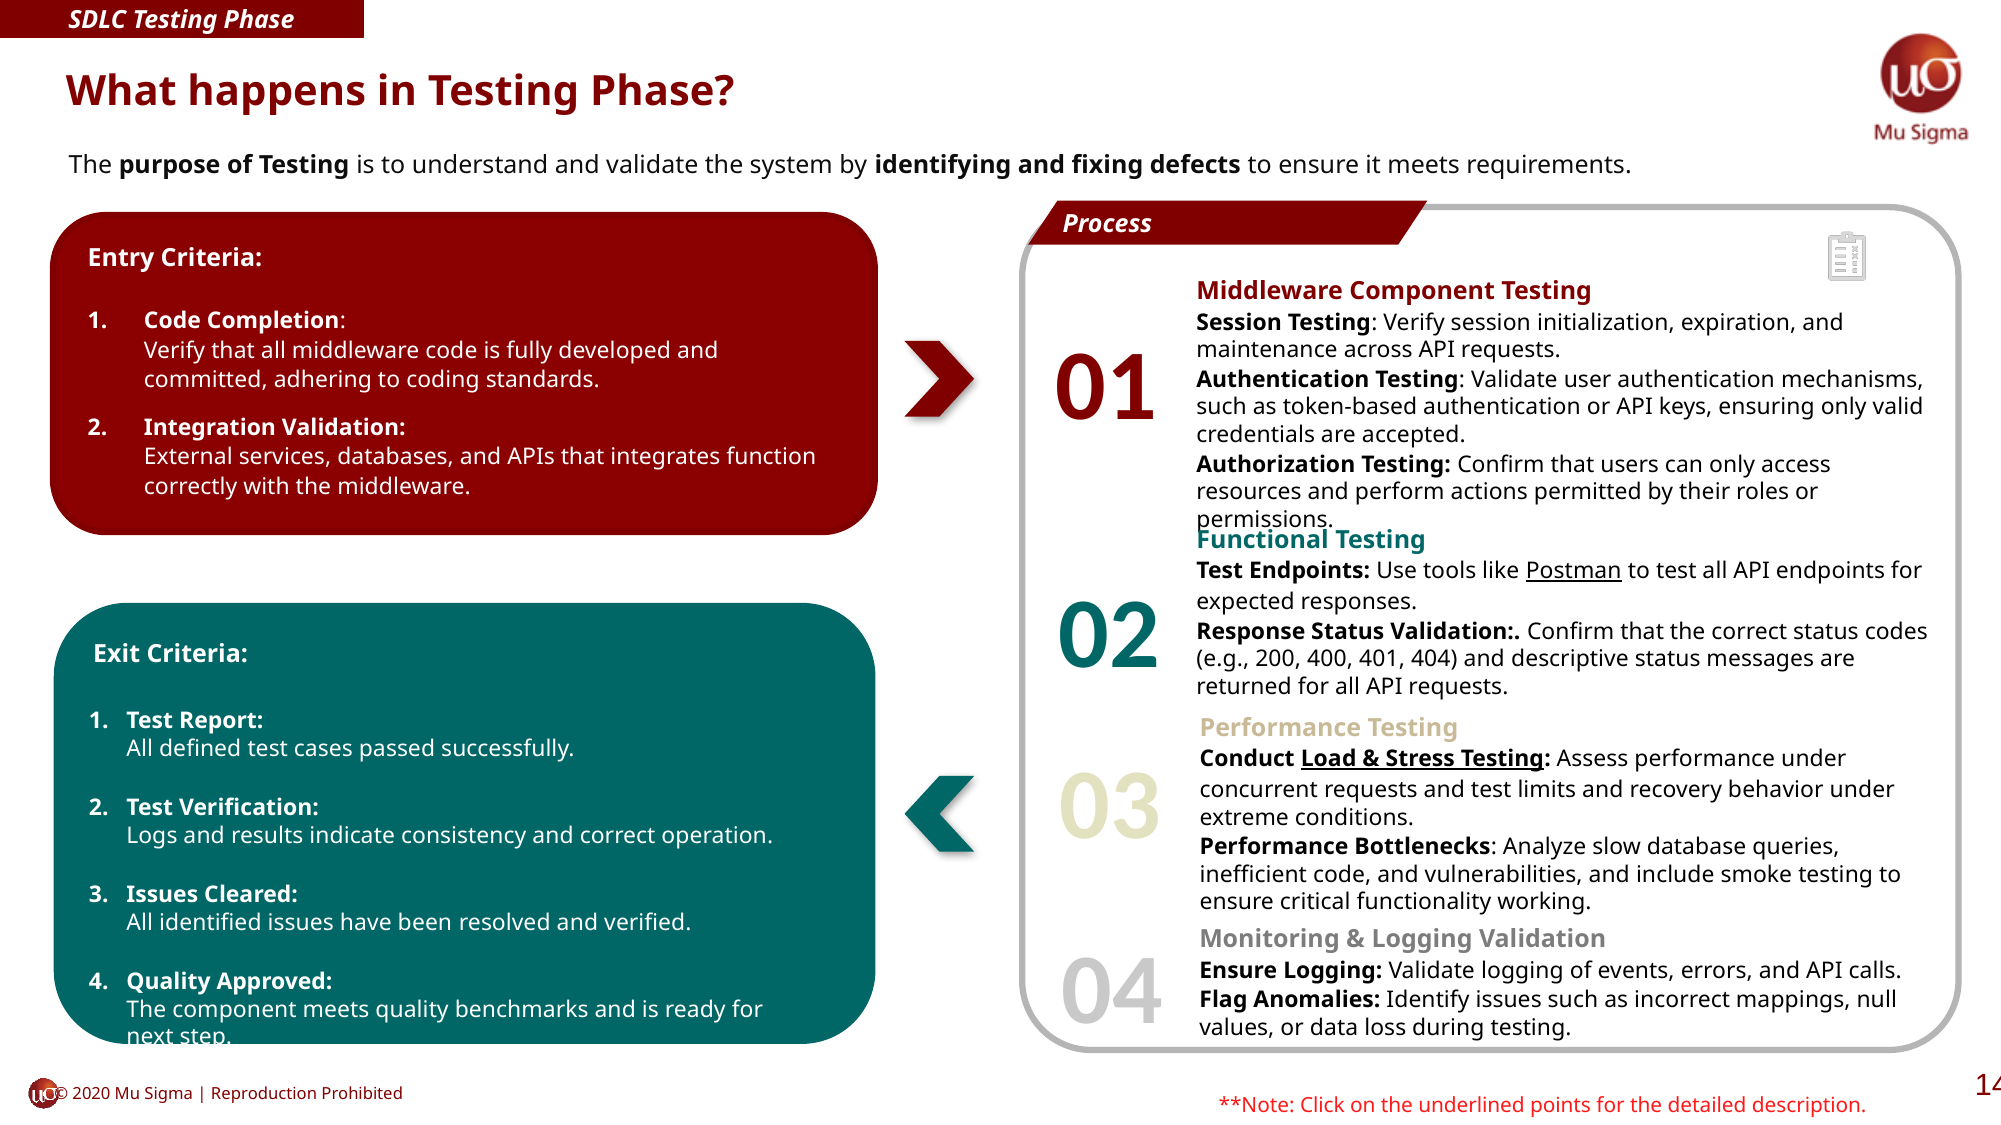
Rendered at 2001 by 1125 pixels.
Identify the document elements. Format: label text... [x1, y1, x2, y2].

text_box [903, 773, 977, 854]
text_box [902, 338, 976, 419]
text_box Functional Testing Test Endpoints: Use tools like Postman to test all API endpoints for expected responses. Response Status Validation:. Confirm that the correct status codes (e.g., 200, 400, 401, 404) and descriptive status messages are returned for all API requests. [1181, 515, 1949, 707]
text_box 03 [1059, 738, 1162, 859]
text_box 01 [1050, 319, 1162, 440]
text_box Performance Testing Conduct Load & Stress Testing: Assess performance under concurrent requests and test limits and recovery behavior under extreme conditions. Performance Bottlenecks: Analyze slow database queries, inefficient code, and vulnerabilities, and include smoke testing to ensure critical functionality working. [1184, 703, 1933, 915]
text_box **Note: Click on the underlined points for the detailed description. [1158, 1083, 1927, 1124]
picture [26, 1078, 61, 1109]
text_box 04 [1061, 923, 1164, 1044]
picture [1817, 226, 1876, 285]
text_box The purpose of Testing is to understand and validate the system by identifying and fixing defects to ensure it meets requirements. [53, 141, 1866, 186]
text_box Monitoring & Logging Validation Ensure Logging: Validate logging of events, errors, and API calls. Flag Anomalies: Identify issues such as incorrect mappings, null values, or data loss during testing. [1184, 915, 1954, 1048]
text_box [53, 602, 876, 1045]
text_box Middleware Component Testing Session Testing: Verify session initialization, expiration, and maintenance across API requests. Authentication Testing: Validate user authentication mechanisms, such as token-based authentication or API keys, ensuring only valid credentials are accepted. Authorization Testing: Confirm that users can only access resources and perform actions permitted by their roles or permissions. [1181, 267, 1949, 515]
picture [1840, 12, 2000, 166]
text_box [52, 206, 875, 533]
text_box [1020, 205, 1961, 1053]
text_box SDLC Testing Phase [0, 0, 364, 38]
text_box What happens in Testing Phase? [50, 56, 1691, 122]
text_box 02 [1058, 567, 1161, 688]
text_box Process [1028, 200, 1428, 245]
